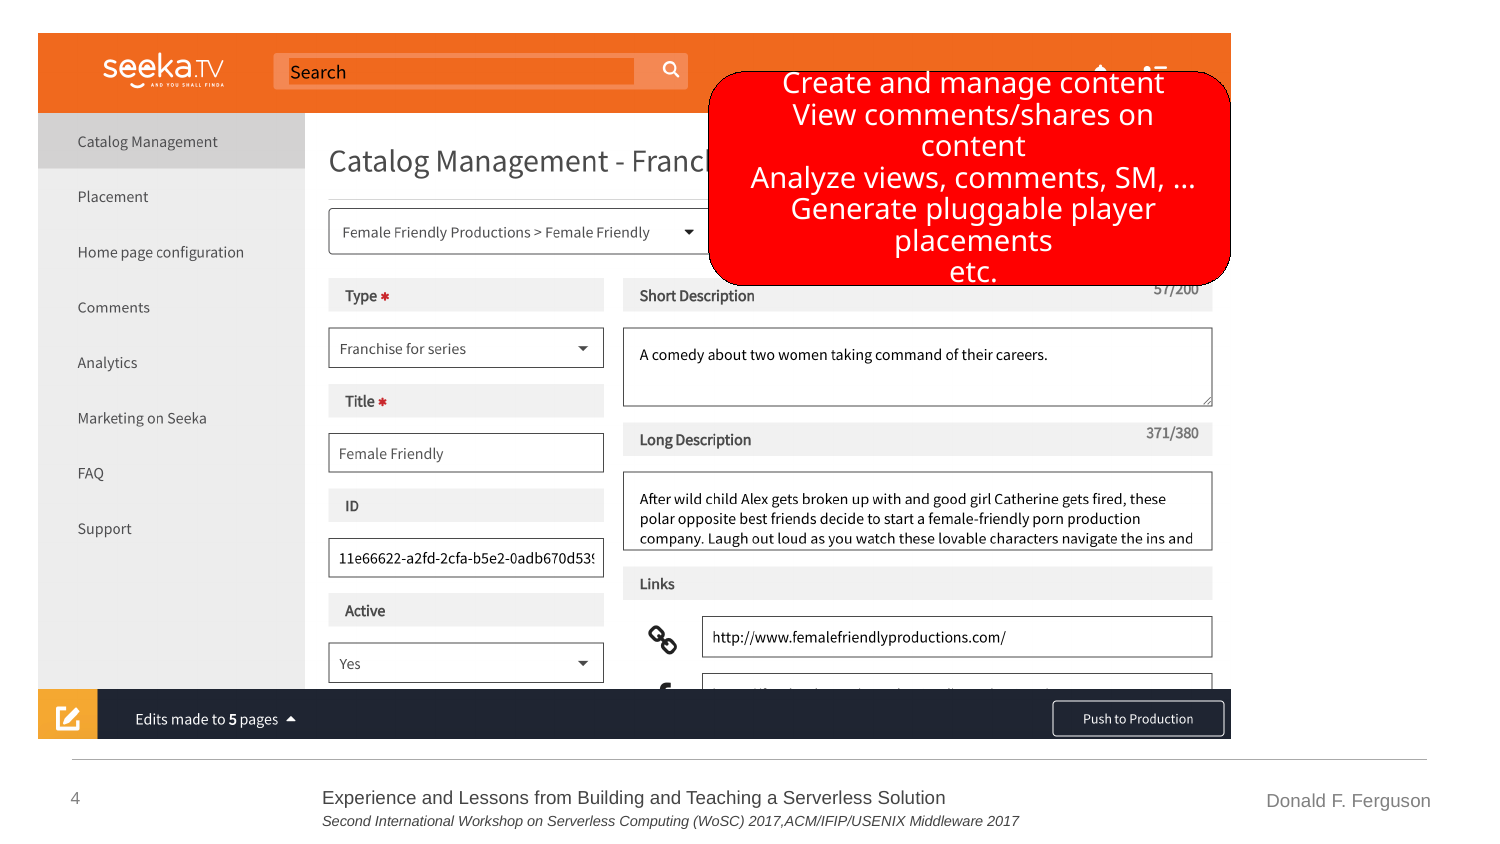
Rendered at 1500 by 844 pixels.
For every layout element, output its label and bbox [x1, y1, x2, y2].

picture [37, 32, 1231, 740]
